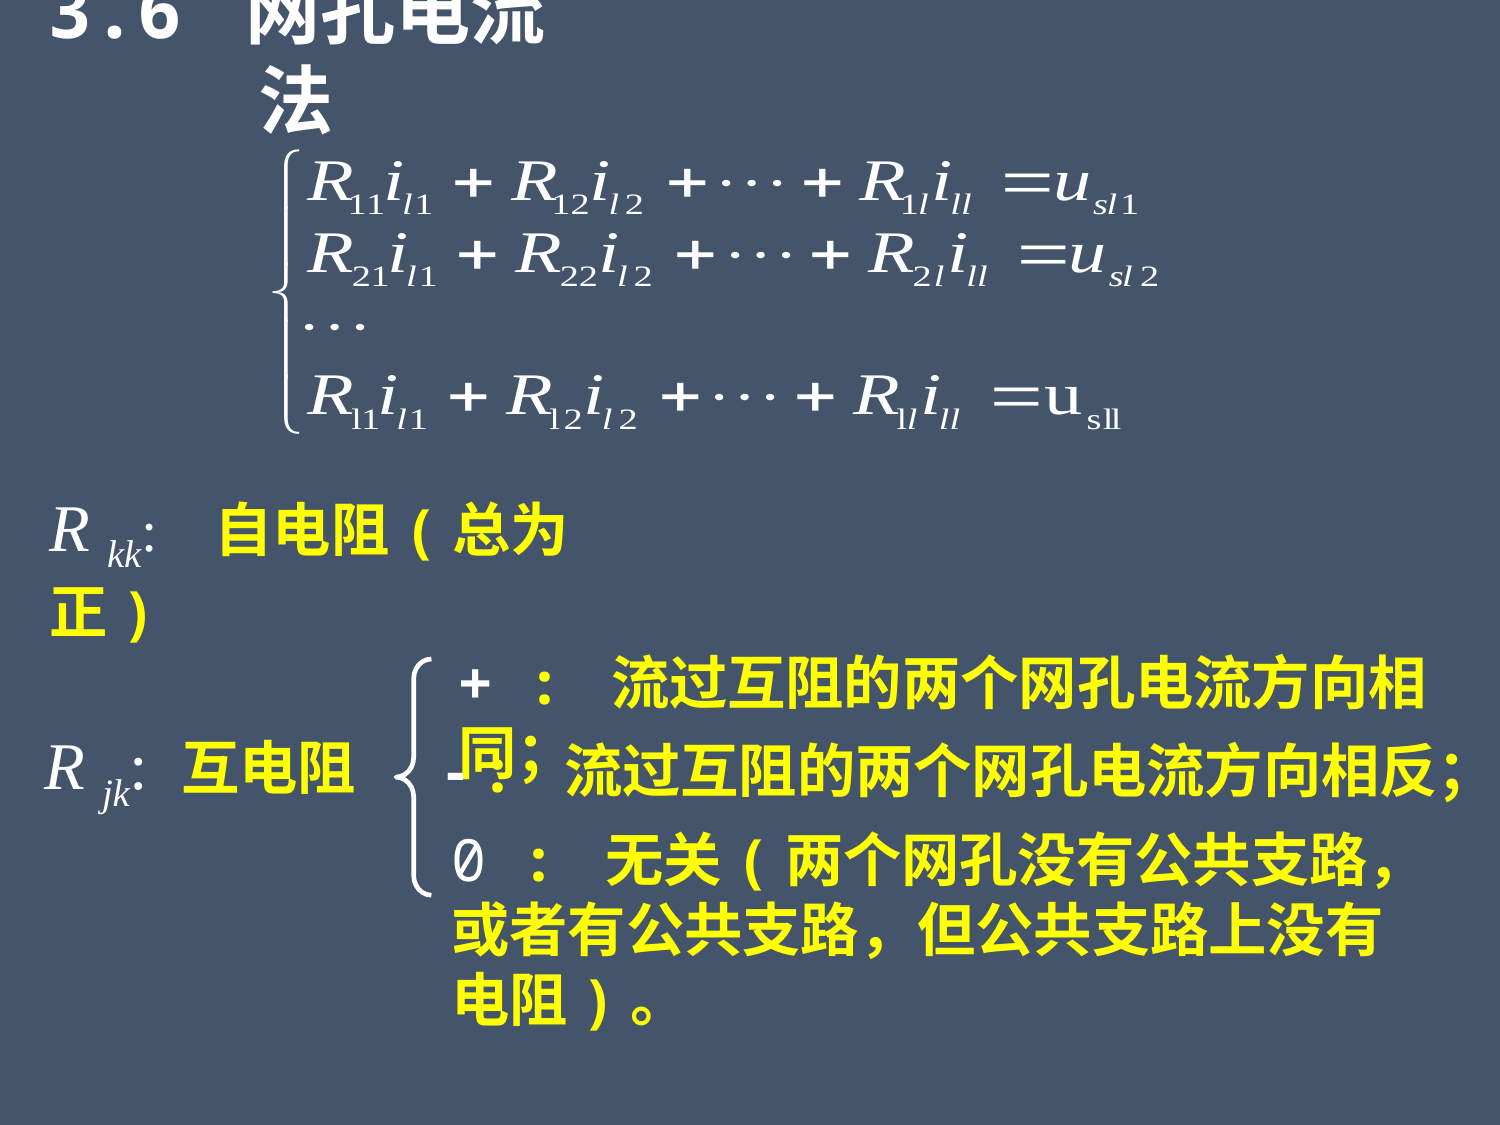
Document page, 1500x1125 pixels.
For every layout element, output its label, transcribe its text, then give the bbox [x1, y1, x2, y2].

text_box 3.6 网孔电流法 [0, 0, 593, 151]
text_box 0 : 无关(两个网孔没有公共支路，或者有公共支路，但公共支路上没有电阻)。 [436, 815, 1451, 1041]
text_box R kk: 自电阻(总为正) [34, 477, 661, 653]
text_box - : 流过互阻的两个网孔电流方向相反； [432, 726, 1463, 812]
text_box R jk: 互电阻 [29, 715, 413, 822]
text_box [395, 658, 432, 896]
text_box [257, 138, 1176, 445]
text_box + : 流过互阻的两个网孔电流方向相同； [443, 638, 1476, 794]
